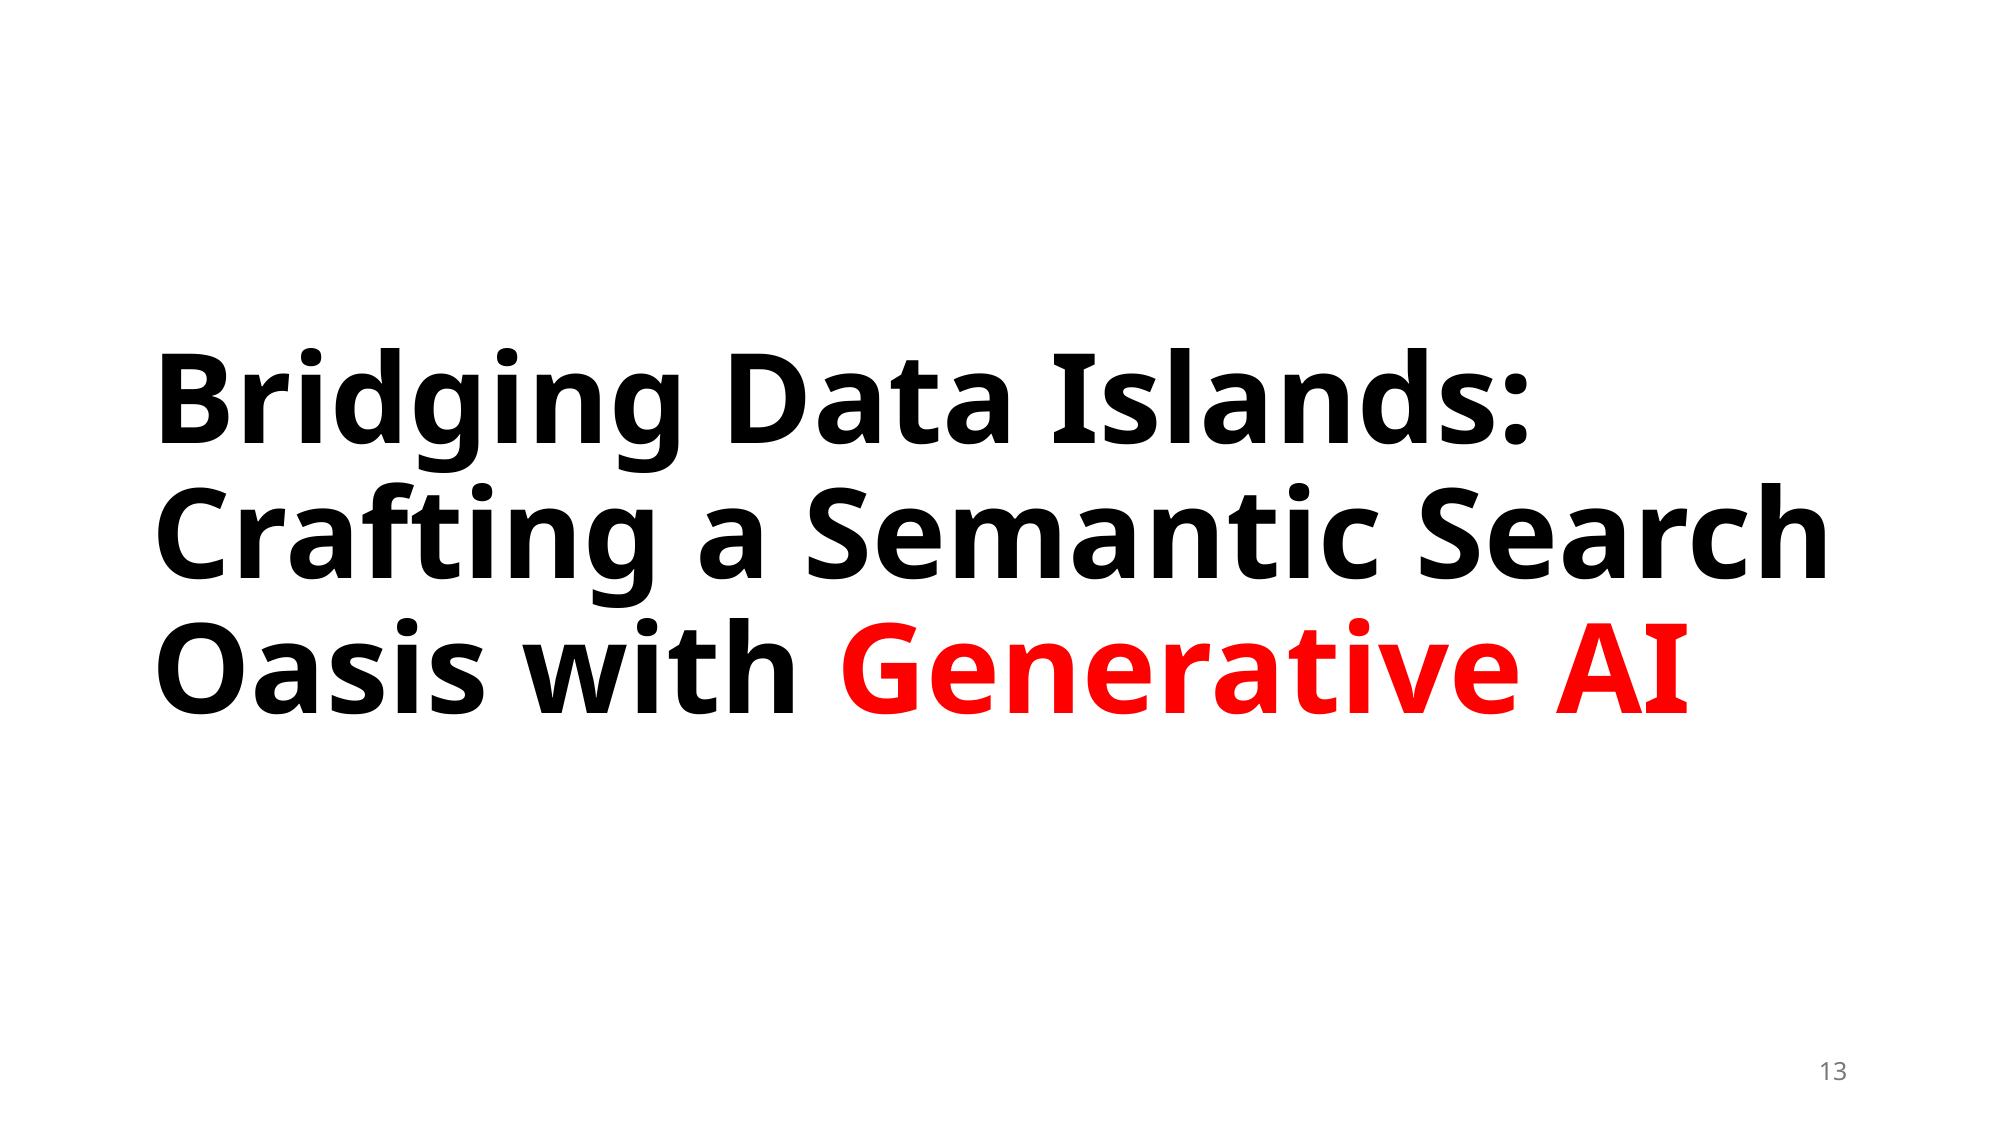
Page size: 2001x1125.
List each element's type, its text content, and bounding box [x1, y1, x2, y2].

title Bridging Data Islands: Crafting a Semantic Search Oasis with Generative AI [136, 280, 1862, 749]
slide_number 13 [1412, 1042, 1863, 1103]
